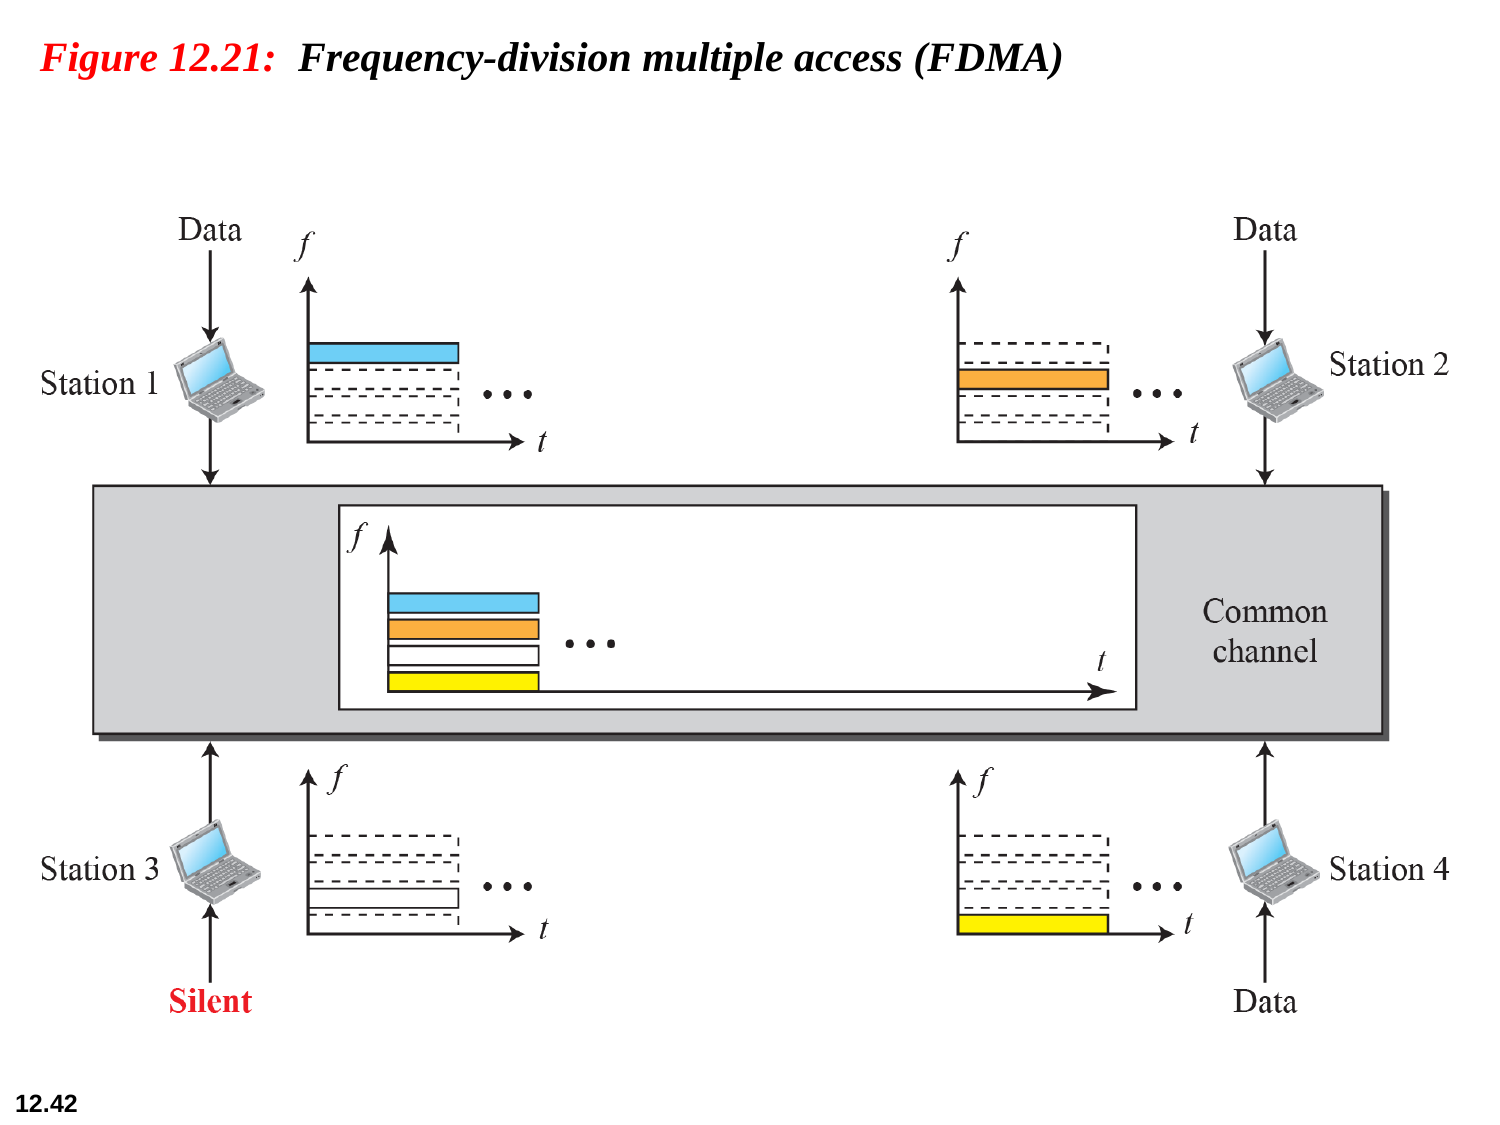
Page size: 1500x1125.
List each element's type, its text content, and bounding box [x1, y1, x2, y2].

picture [39, 212, 1451, 1023]
text_box 12.‹#› [0, 1049, 313, 1125]
text_box Figure 12.21: Frequency-division multiple access (FDMA) [24, 22, 1363, 87]
